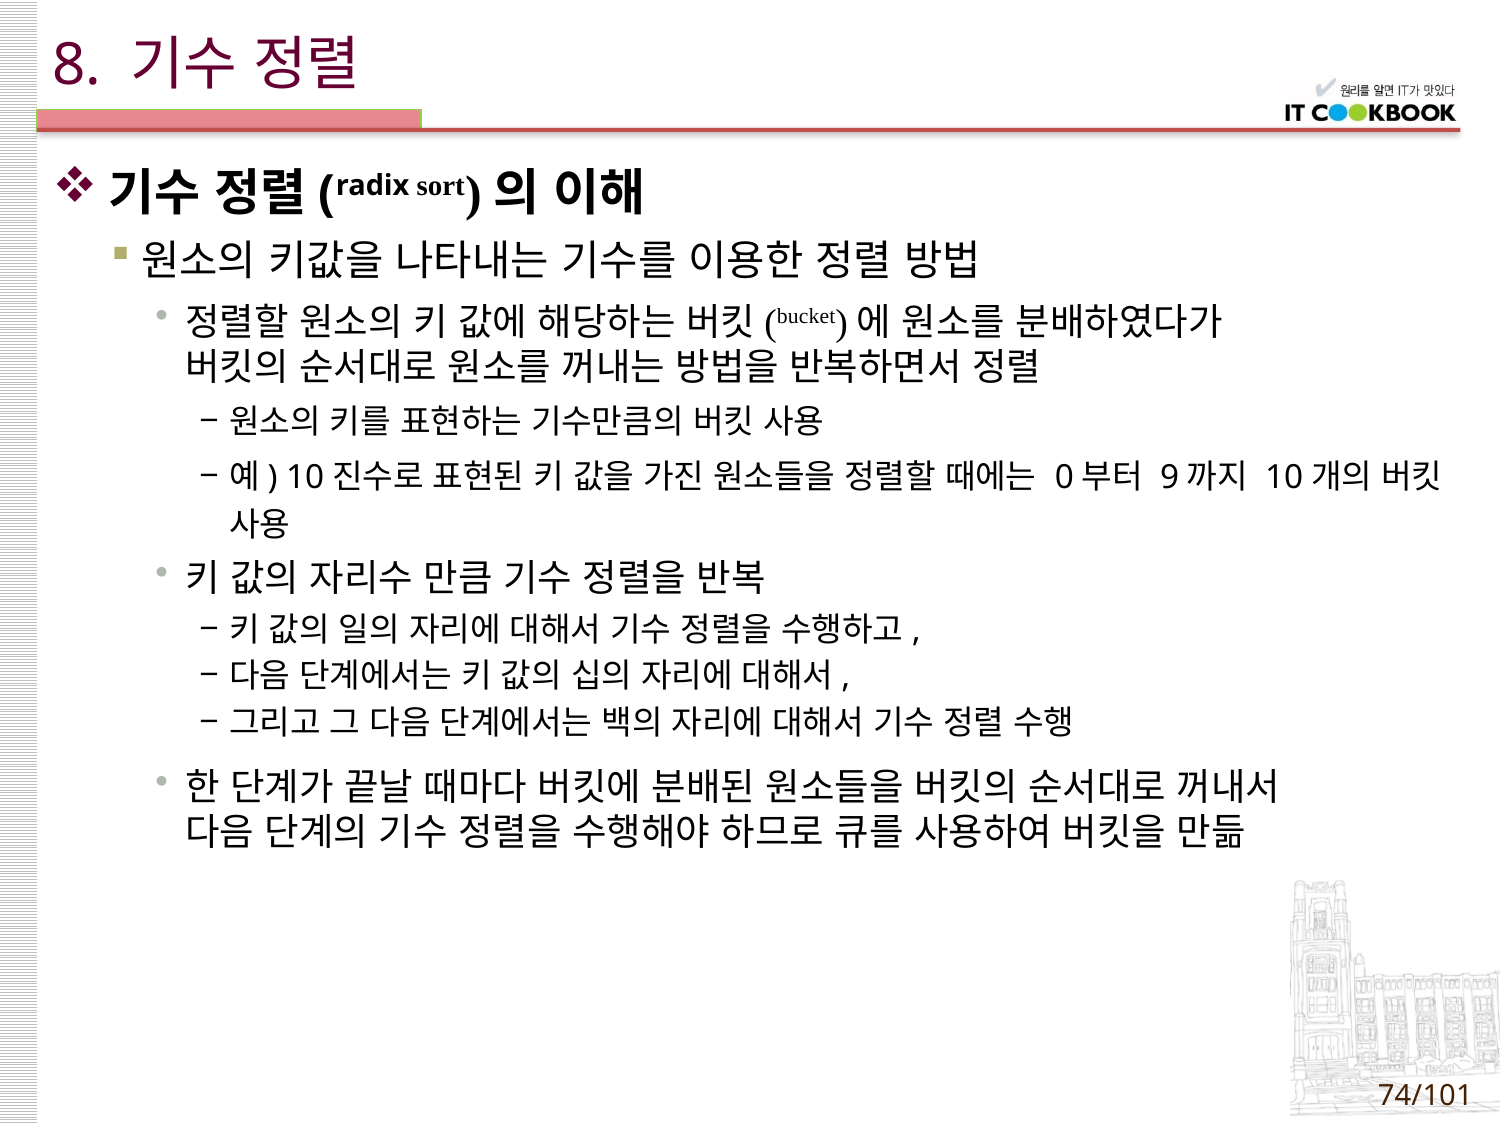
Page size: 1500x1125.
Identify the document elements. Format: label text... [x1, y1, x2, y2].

picture [1443, 1091, 1452, 1103]
picture [1397, 1091, 1405, 1098]
picture [1290, 874, 1500, 1125]
picture [1281, 75, 1459, 123]
list 기수 정렬(radix sort)의 이해 원소의 키값을 나타내는 기수를 이용한 정렬 방법 정렬할 원소의 키 값에 해당하는 버킷(bucket)에 원소를 분배하였다가 버킷의 순서대로 원소를 꺼내는 방법을 반복하면서 정렬 원소의 키를 표현하는 기수만큼의 버킷 사용 예) 10진수로 표현된 키 값을 가진 원소들을 정렬할 때에는 0부터 9까지 10개의 버킷 사용 키 값의 자리수 만큼 기수 정렬을 반복 키 값의 일의 자리에 대해서 기수 정렬을 수행하고, 다음 단계에서는 키 값의 십의 자리에 대해서, 그리고 그 다음 단계에서는 백의 자리에 대해서 기수 정렬 수행 한 단계가 끝날 때마다 버킷에 분배된 원소들을 버킷의 순서대로 꺼내서 다음 단계의 기수 정렬을 수행해야 하므로 큐를 사용하여 버킷을 만듦 [37, 152, 1463, 1091]
title 8. 기수 정렬 [37, 13, 1278, 109]
